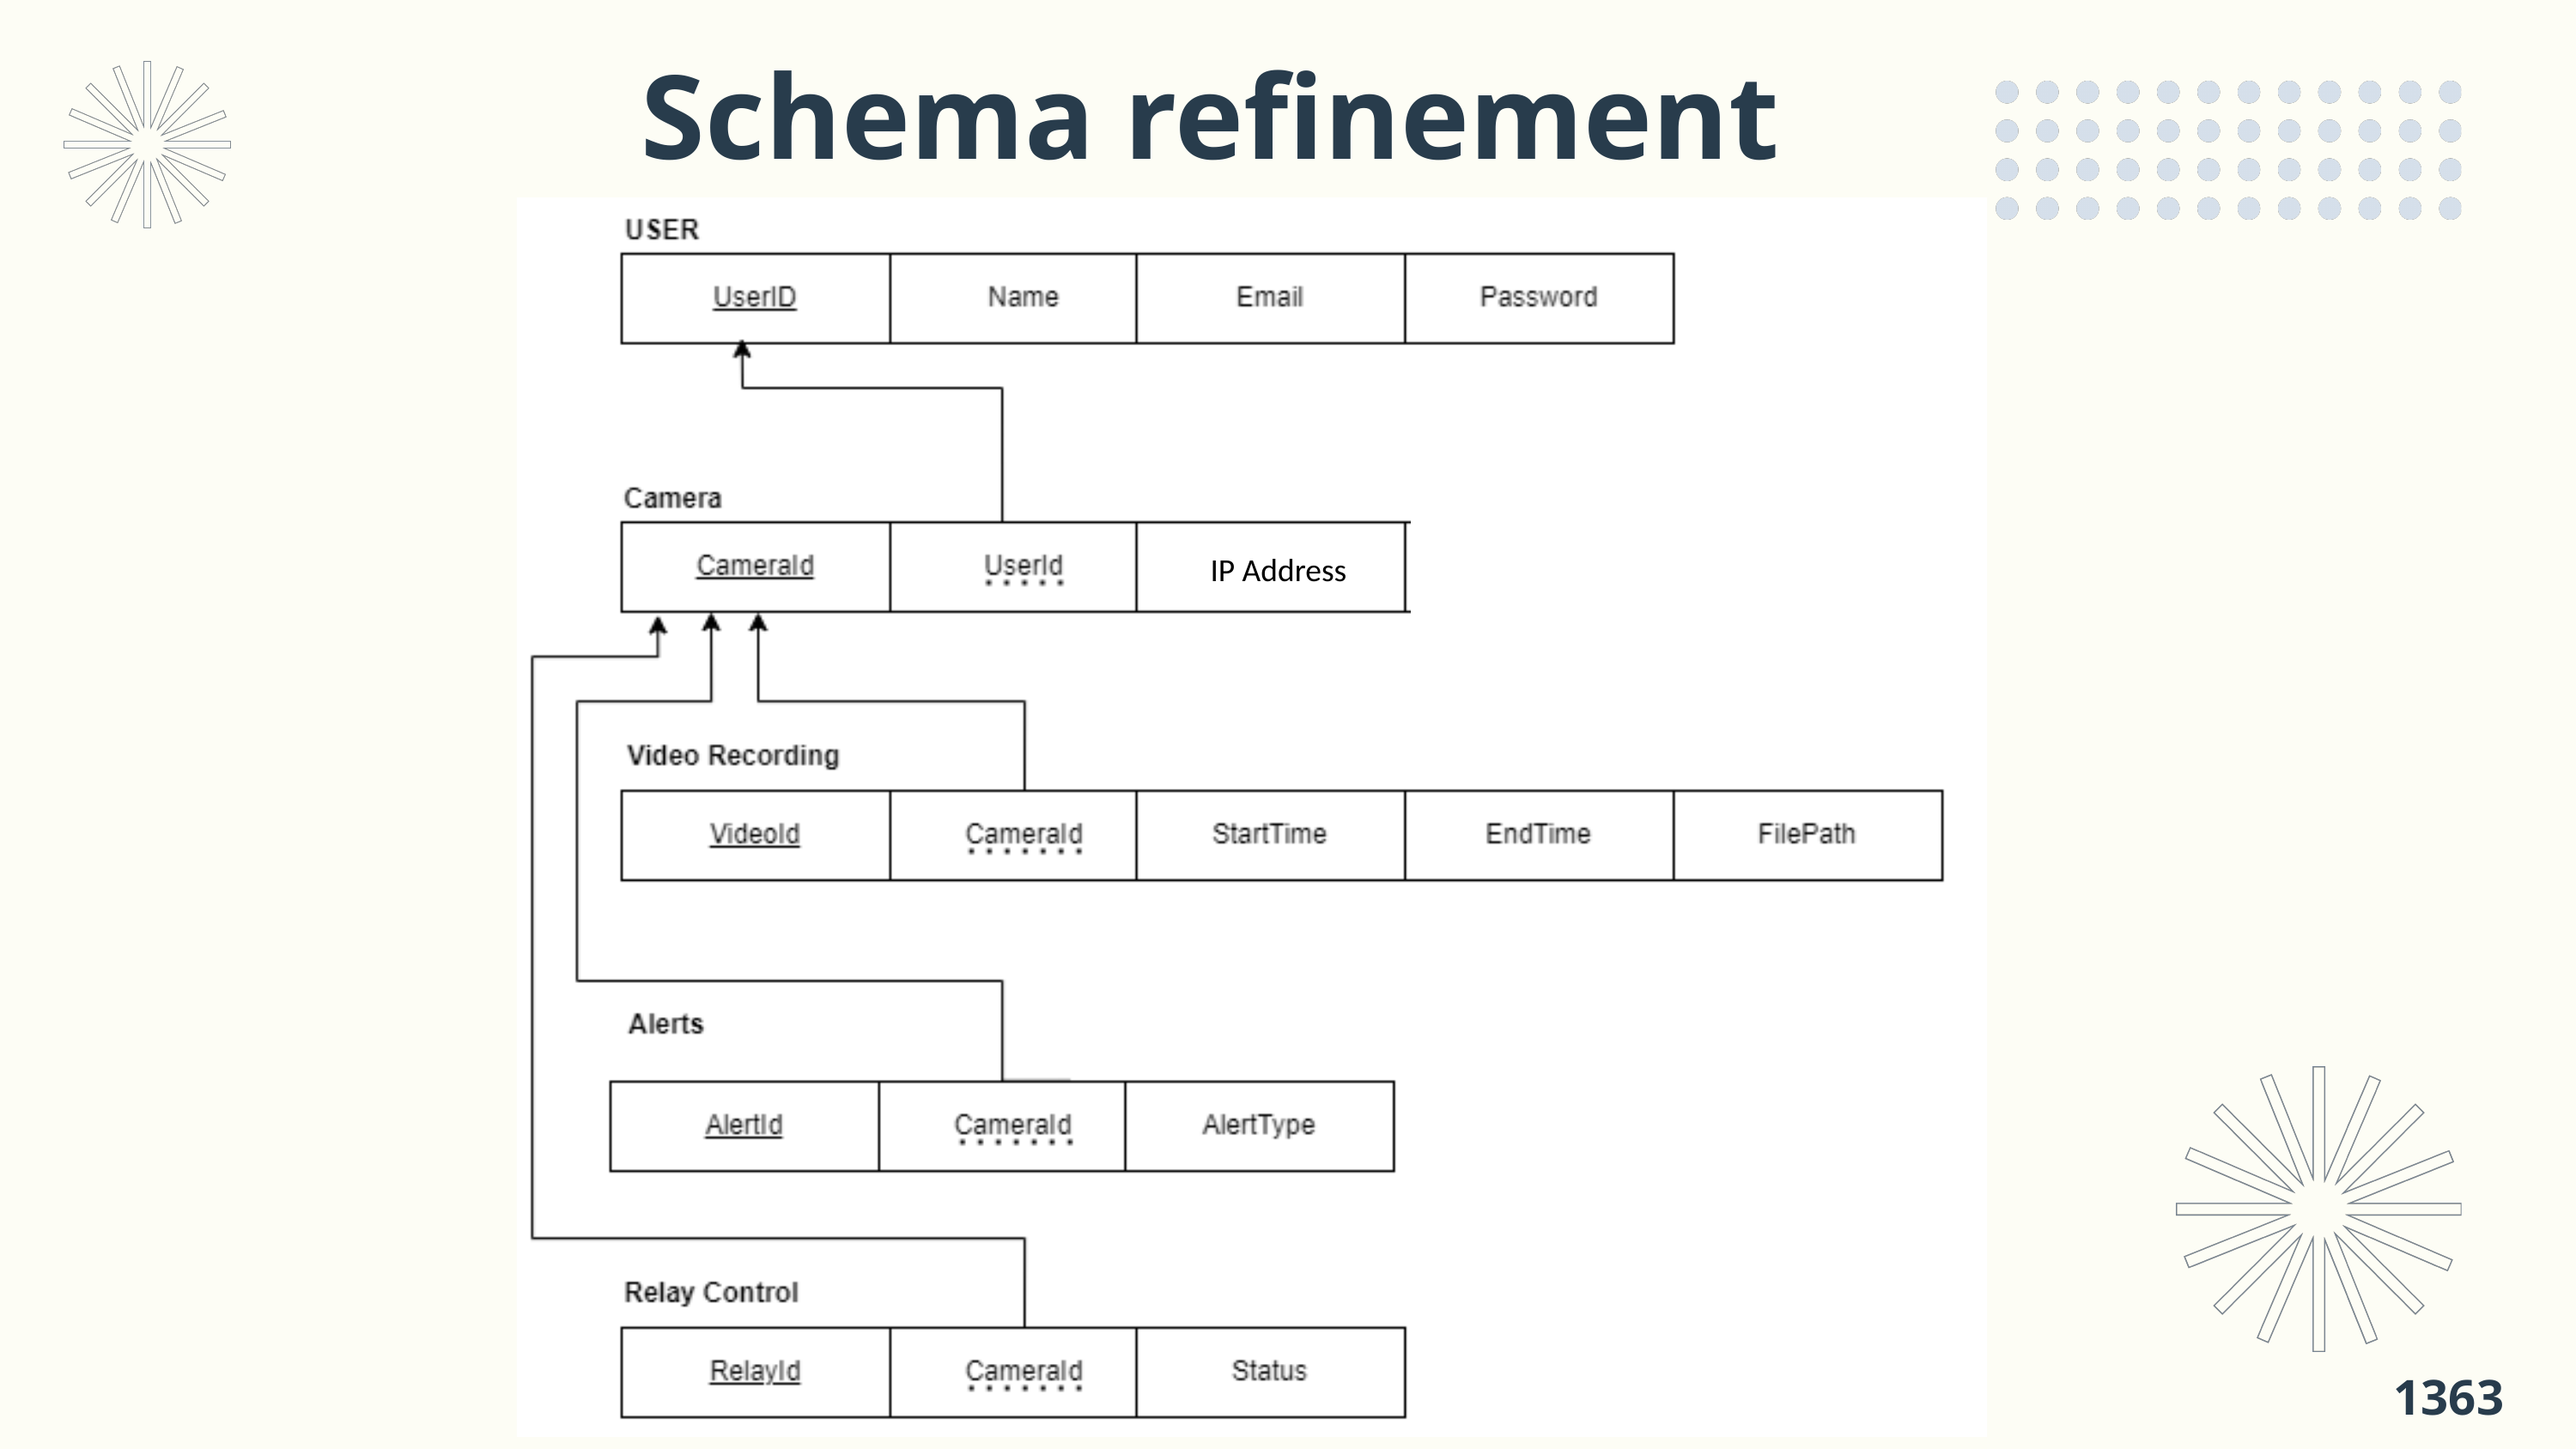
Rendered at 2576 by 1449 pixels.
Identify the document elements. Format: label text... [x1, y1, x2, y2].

text_box [63, 61, 231, 229]
text_box [1996, 81, 2462, 220]
picture [516, 197, 1988, 1438]
text_box 1363 [2339, 1357, 2558, 1425]
text_box [2176, 1066, 2462, 1353]
text_box Schema refinement [588, 45, 1780, 183]
